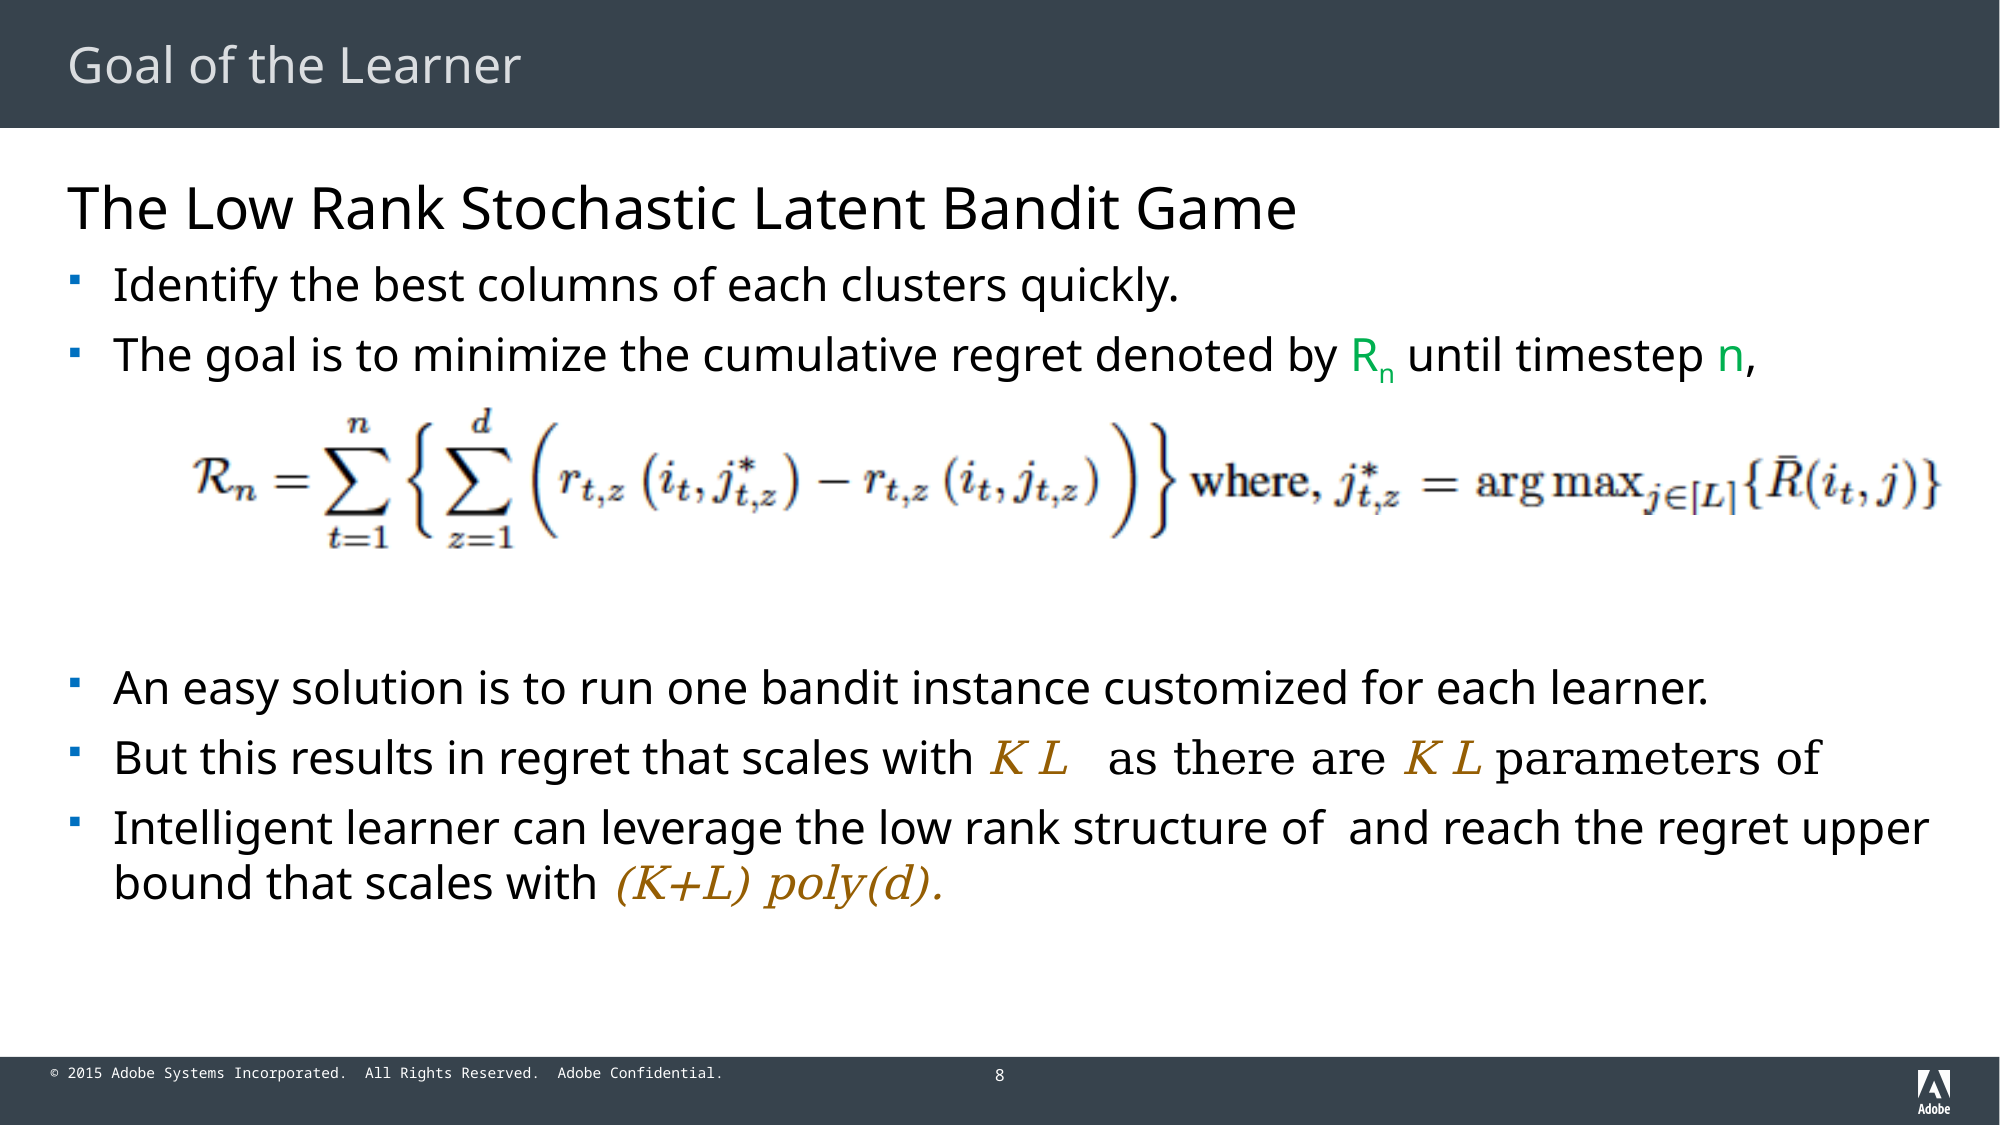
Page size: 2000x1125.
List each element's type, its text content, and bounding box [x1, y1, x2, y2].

picture [1918, 1070, 1950, 1114]
picture [133, 386, 1950, 570]
title Goal of the Learner [49, 30, 1950, 98]
slide_number 8 [916, 1062, 1083, 1091]
